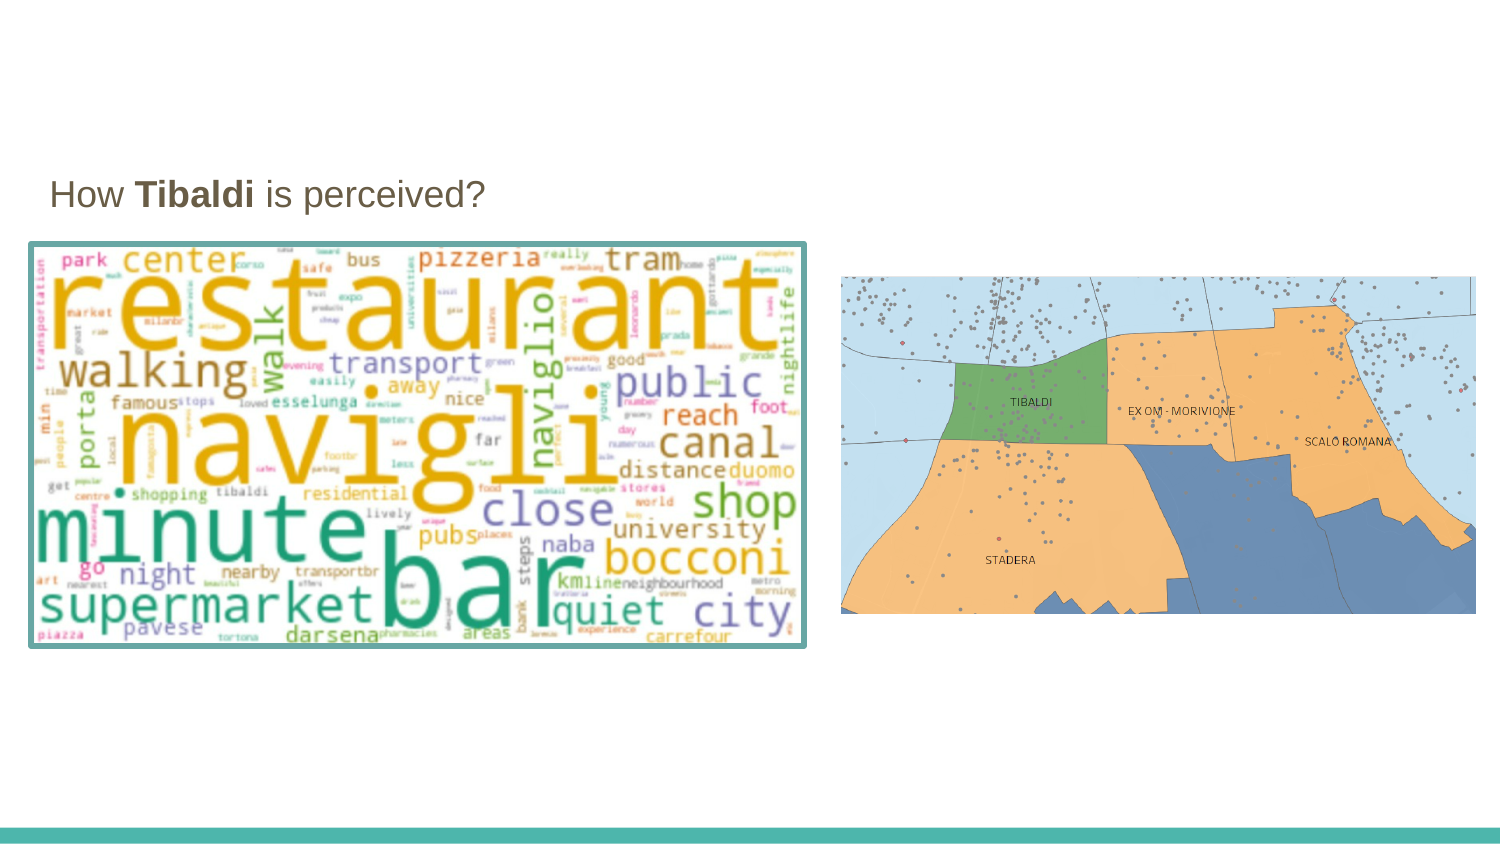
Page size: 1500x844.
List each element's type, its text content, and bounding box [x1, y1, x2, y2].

picture [34, 246, 801, 643]
picture [841, 275, 1476, 614]
text_box How Tibaldi is perceived? [34, 154, 1011, 230]
